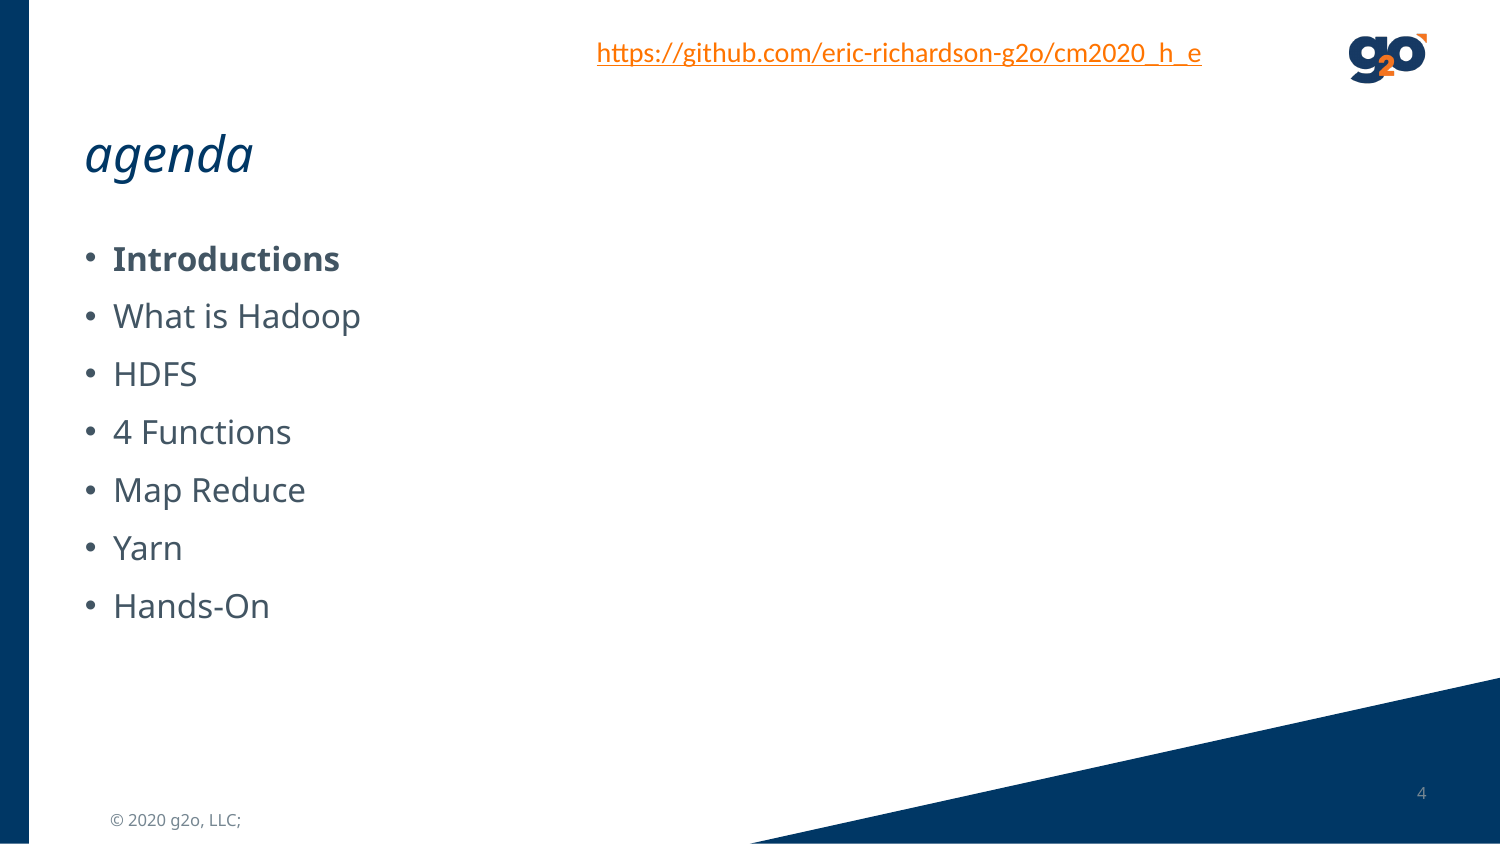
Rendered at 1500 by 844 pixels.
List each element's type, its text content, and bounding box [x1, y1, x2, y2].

list Introductions What is Hadoop HDFS 4 Functions Map Reduce Yarn Hands-On [69, 224, 1442, 760]
title agenda [69, 88, 1442, 208]
slide_number 4 [1382, 771, 1442, 817]
text_box © 2020 g2o, LLC; [95, 796, 494, 842]
text_box https://github.com/eric-richardson-g2o/cm2020_h_e [581, 26, 1218, 76]
